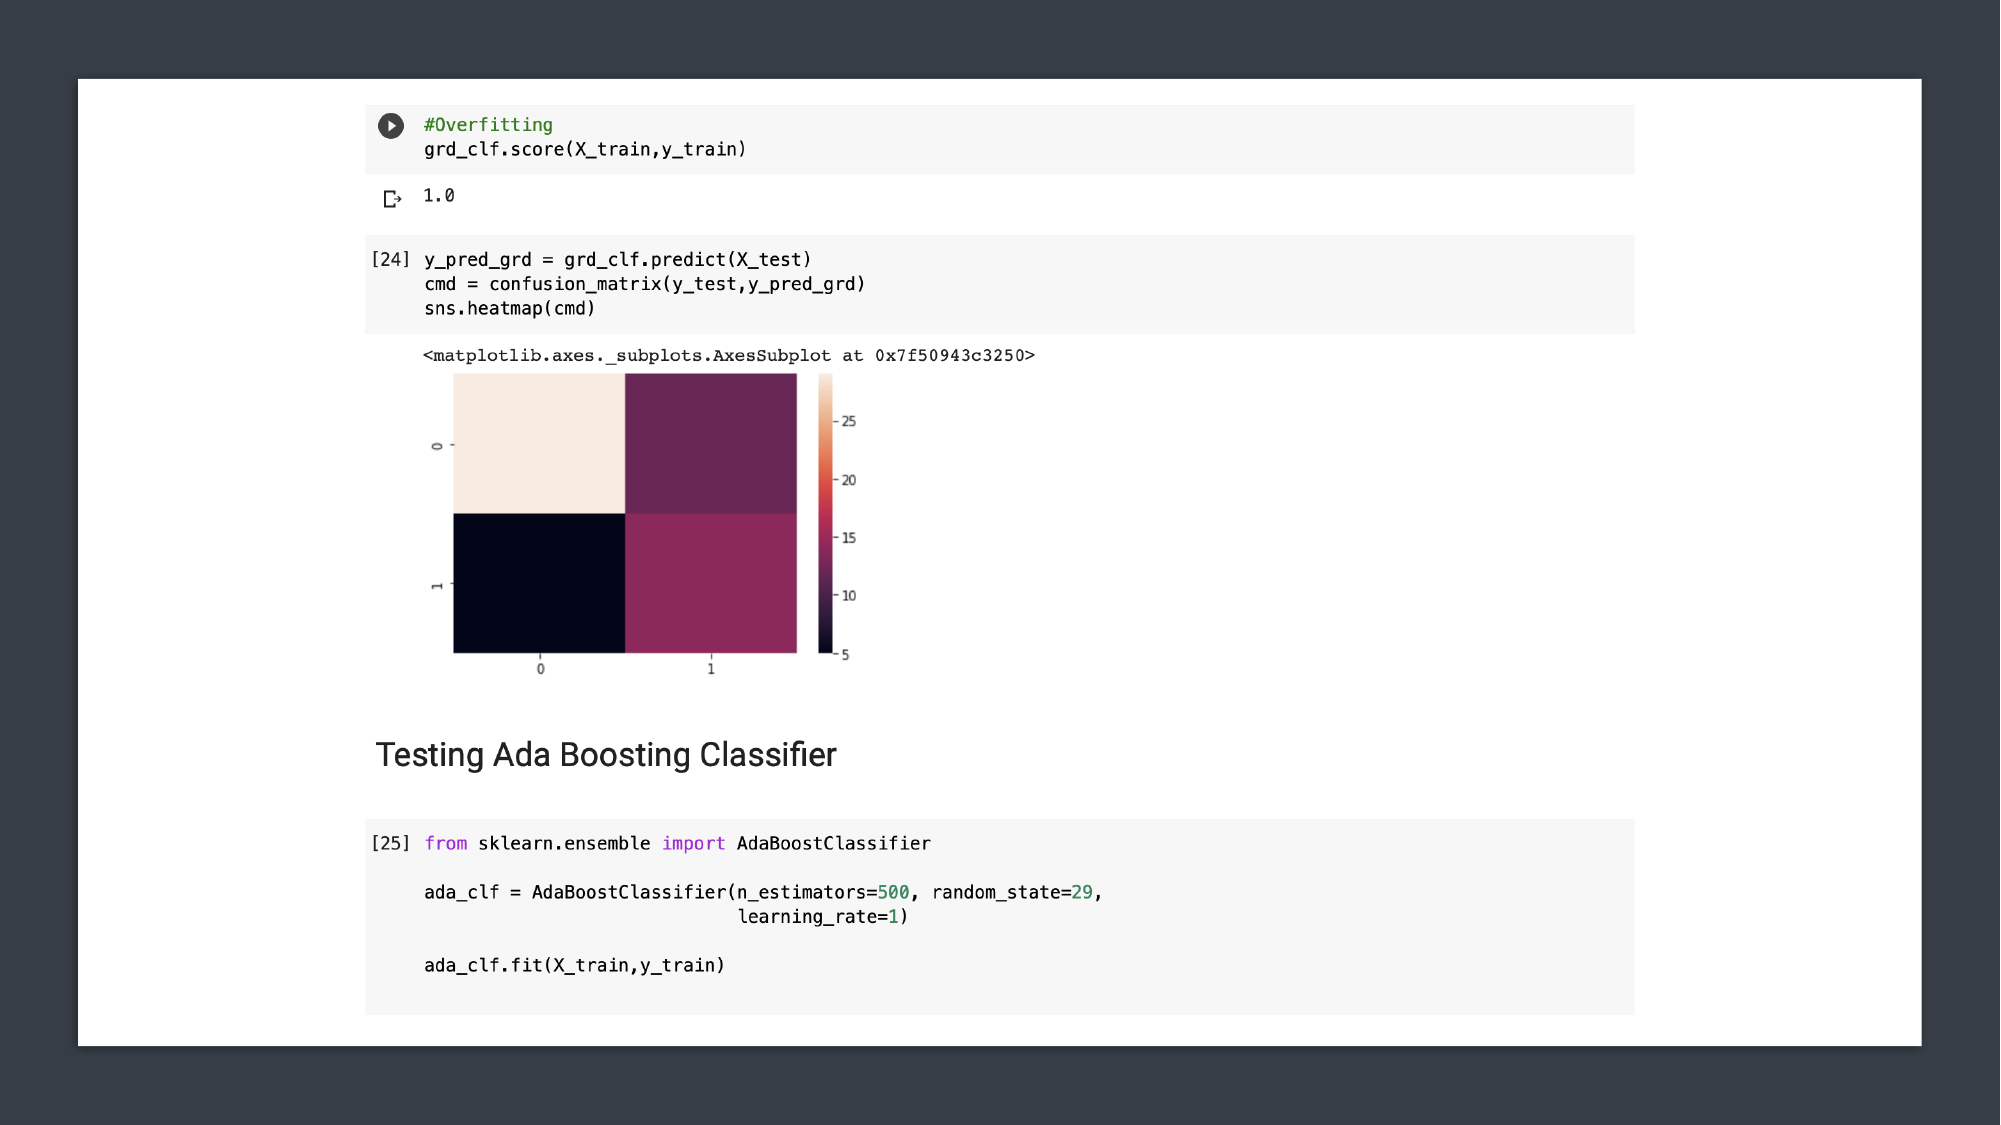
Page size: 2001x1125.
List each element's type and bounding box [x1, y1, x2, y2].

text_box [0, 0, 2000, 1125]
list [365, 105, 1635, 1020]
text_box [77, 77, 1923, 1048]
